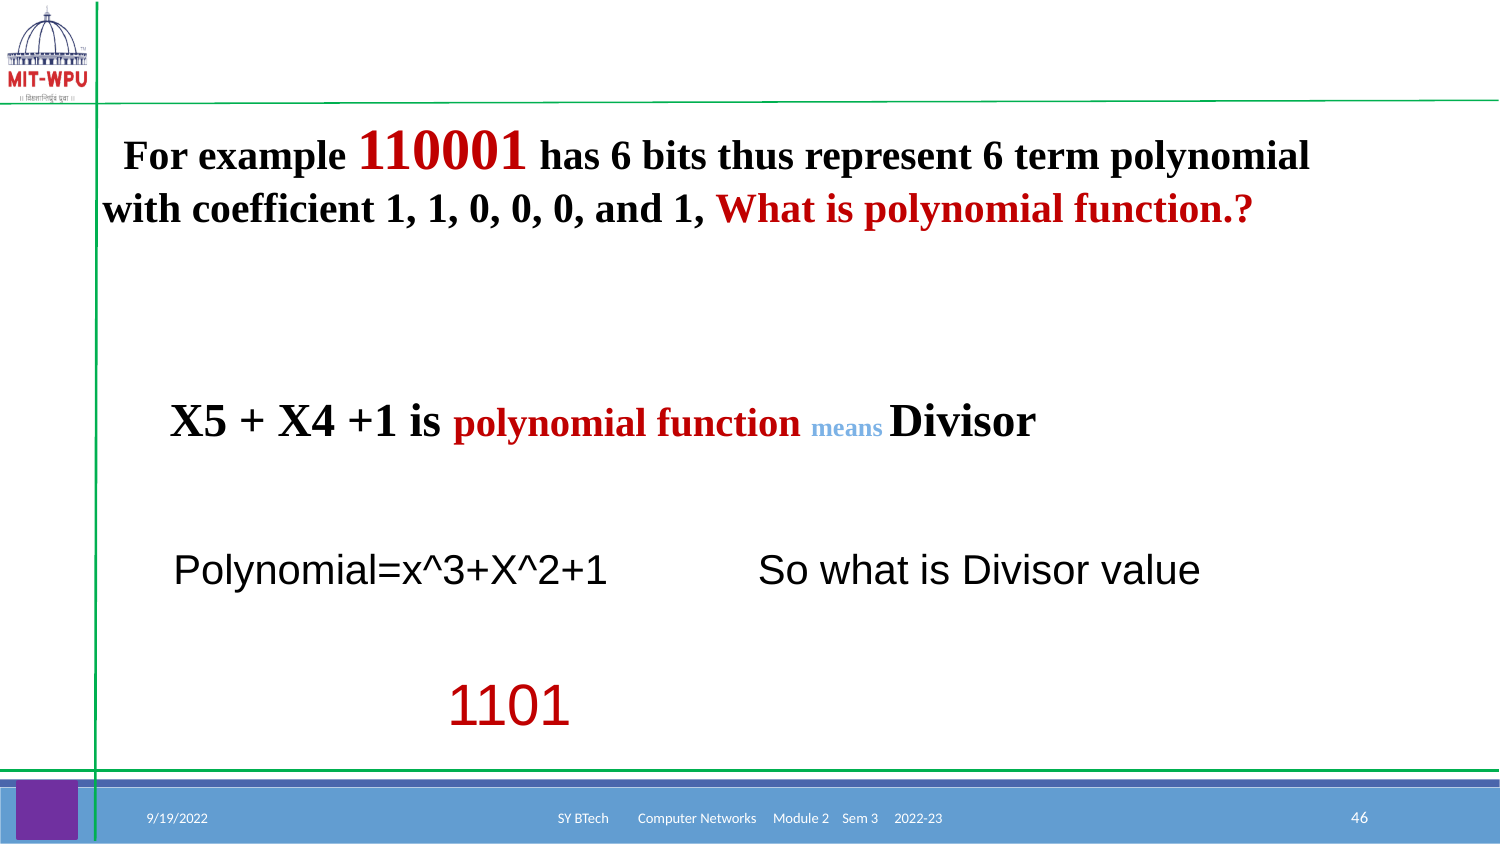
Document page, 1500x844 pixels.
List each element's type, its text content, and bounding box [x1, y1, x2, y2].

slide_number ‹#› [1218, 794, 1380, 840]
footer SY BTech Computer Networks Module 2 Sem 3 2022-23 [453, 794, 1047, 840]
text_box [94, 780, 98, 842]
text_box For example 110001 has 6 bits thus represent 6 term polynomial with coefficient 1, 1, 0, 0, 0, and 1, What is polynomial function.? [102, 113, 1409, 239]
text_box [17, 782, 76, 839]
text_box Polynomial=x^3+X^2+1 So what is Divisor value [158, 535, 1225, 601]
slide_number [135, 794, 440, 840]
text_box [0, 100, 89, 104]
footer SY BTech Computer Networks Module 2 Sem 3 2022-23 [99, 104, 1409, 110]
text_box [102, 100, 1499, 104]
text_box [6, 5, 88, 98]
text_box 1101 [428, 659, 591, 745]
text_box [94, 1, 98, 770]
title X5 + X4 +1 is polynomial function means Divisor [158, 391, 1500, 452]
